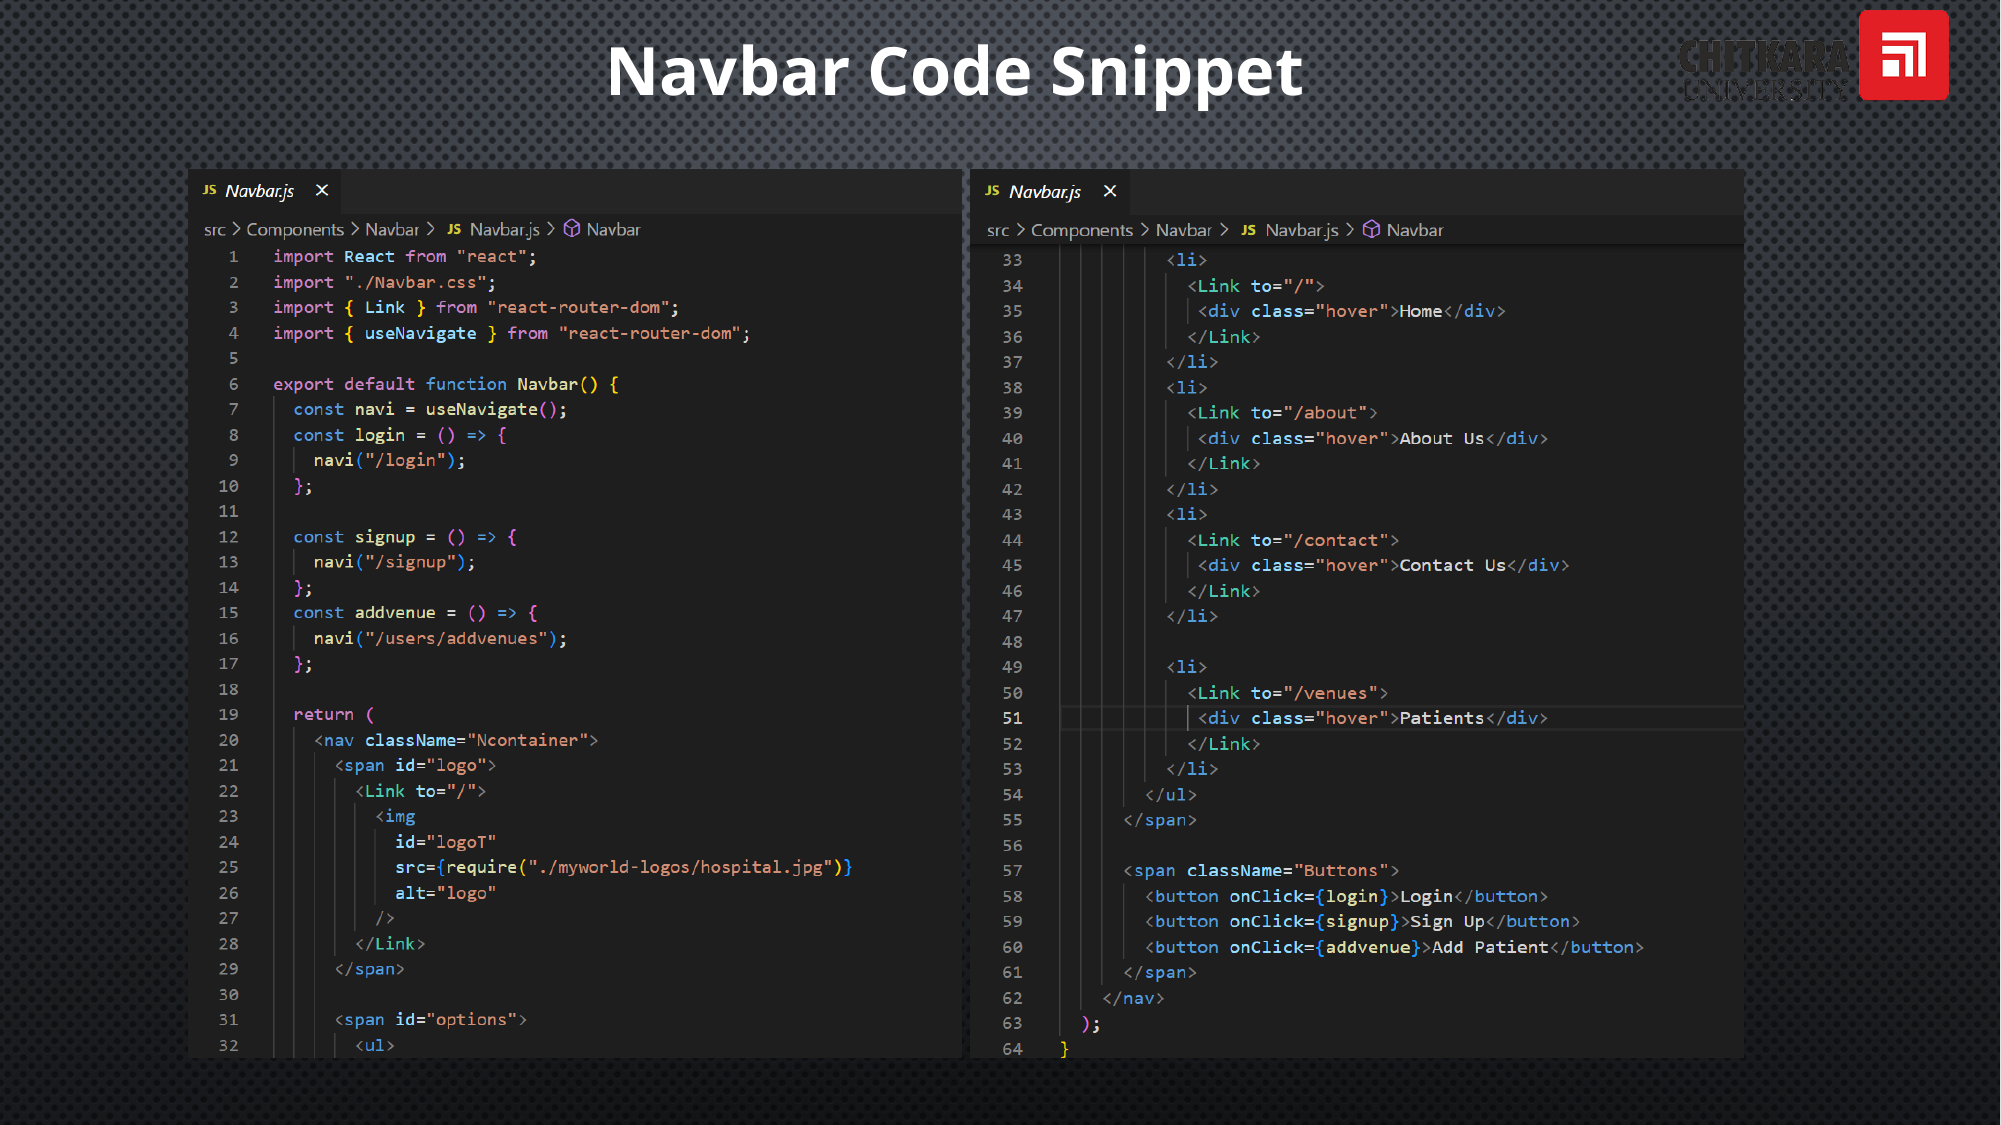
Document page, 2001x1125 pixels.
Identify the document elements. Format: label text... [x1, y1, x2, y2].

picture [1673, 0, 1954, 118]
picture [969, 168, 1744, 1058]
picture [188, 168, 963, 1058]
text_box Navbar Code Snippet [575, 21, 1335, 117]
